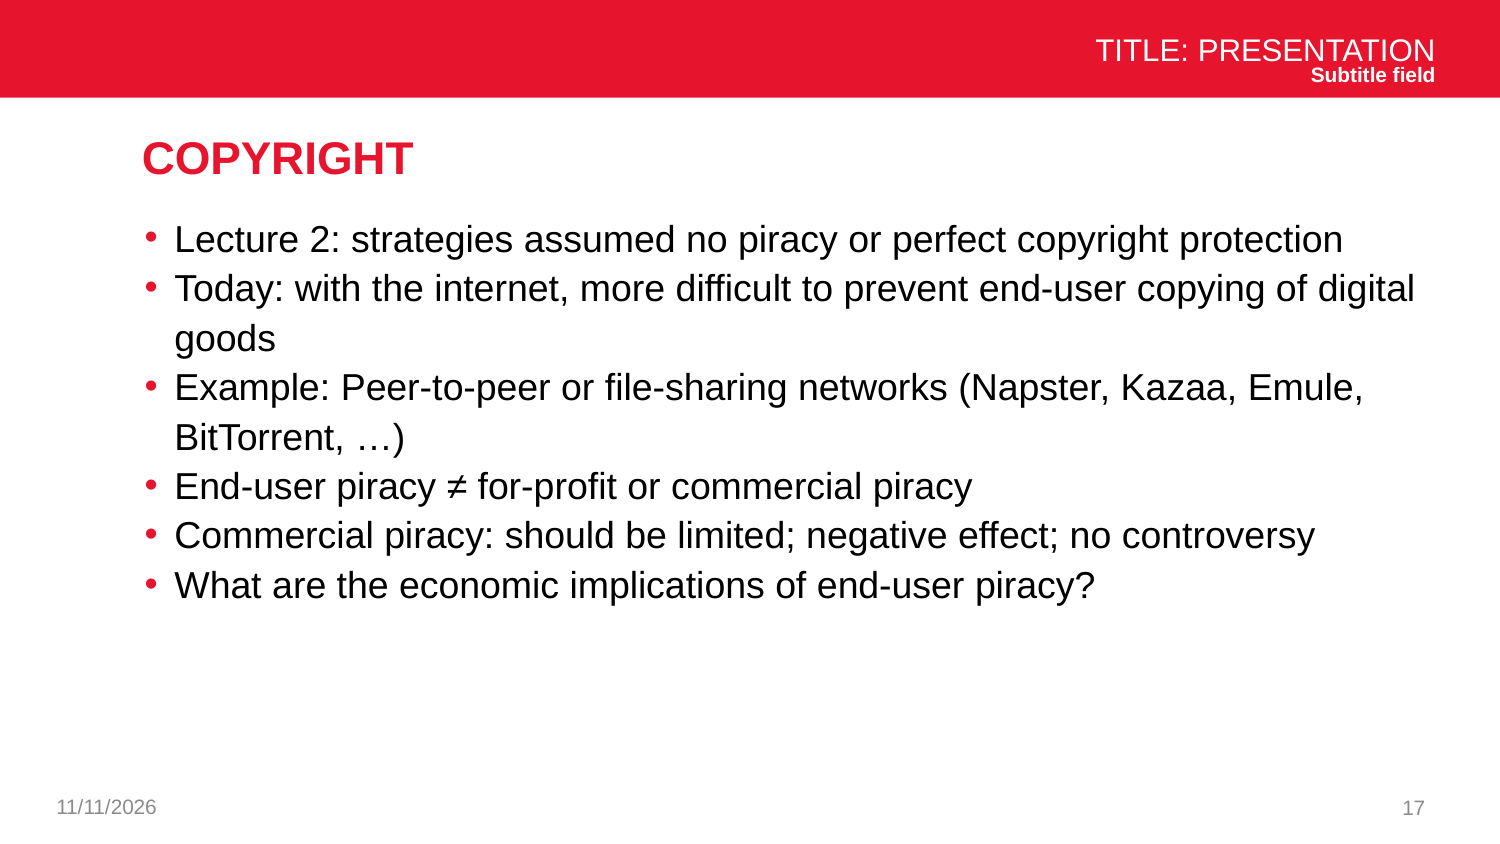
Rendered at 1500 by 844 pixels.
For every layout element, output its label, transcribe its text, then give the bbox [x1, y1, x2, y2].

list Lecture 2: strategies assumed no piracy or perfect copyright protection Today: with the internet, more difficult to prevent end-user copying of digital goods Example: Peer-to-peer or file-sharing networks (Napster, Kazaa, Emule, BitTorrent, …) End-user piracy ≠ for-profit or commercial piracy Commercial piracy: should be limited; negative effect; no controversy What are the economic implications of end-user piracy? [53, 202, 1436, 754]
title Copyright [53, 113, 1435, 199]
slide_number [41, 783, 392, 829]
slide_number 17 [1090, 785, 1441, 830]
list Subtitle field [346, 51, 1451, 82]
list Title: Presentation [346, 19, 1451, 51]
